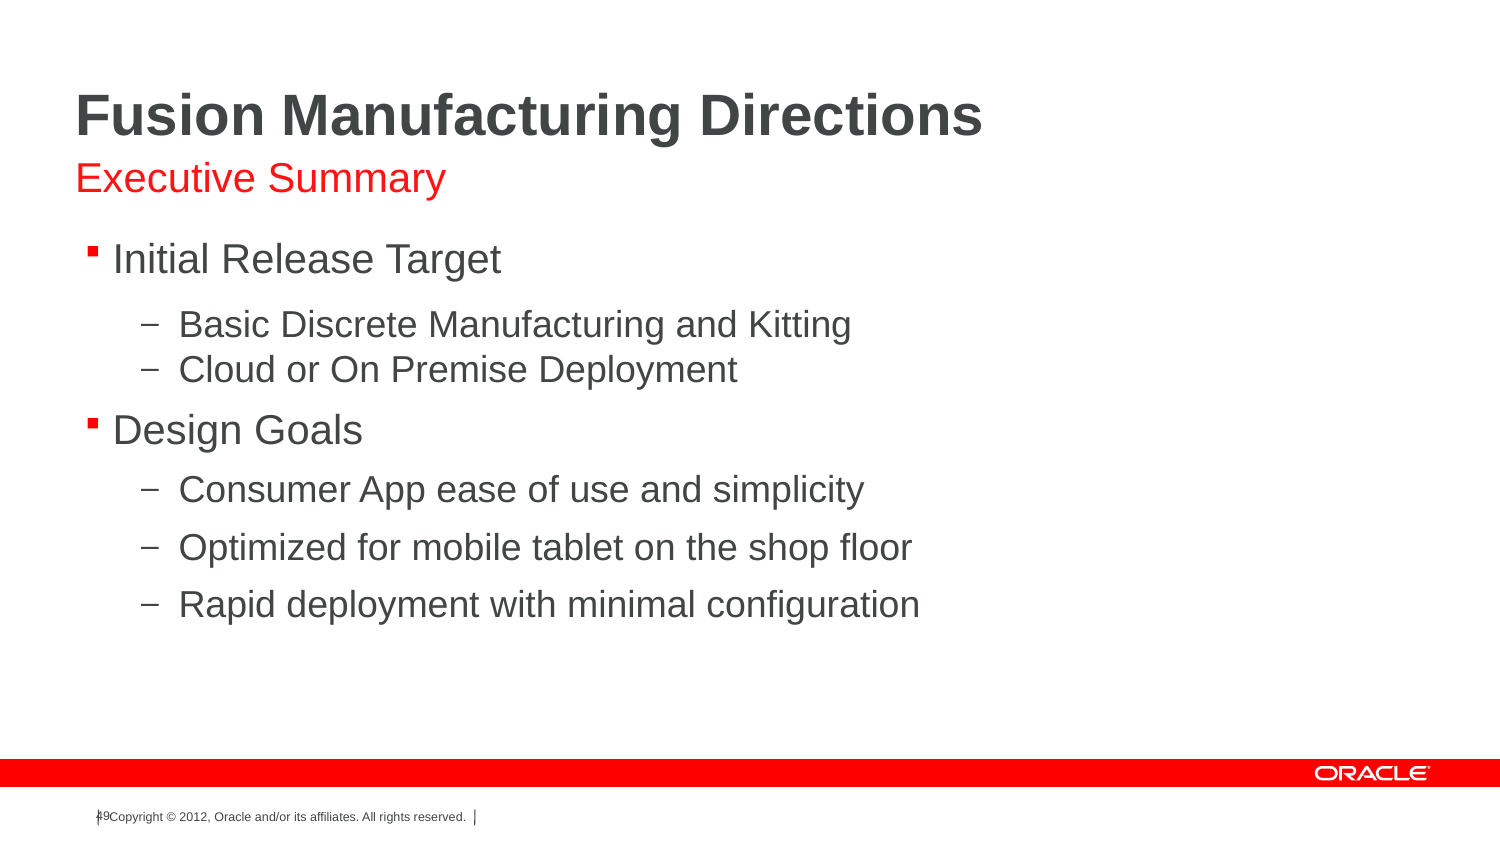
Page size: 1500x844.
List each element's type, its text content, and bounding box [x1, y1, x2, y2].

picture [0, 759, 1500, 787]
list Initial Release Target Basic Discrete Manufacturing and Kitting Cloud or On Premise Deployment Design Goals Consumer App ease of use and simplicity Optimized for mobile tablet on the shop floor Rapid deployment with minimal configuration [74, 231, 1426, 735]
title Fusion Manufacturing Directions [74, 78, 1426, 149]
list Executive Summary [74, 150, 1426, 201]
